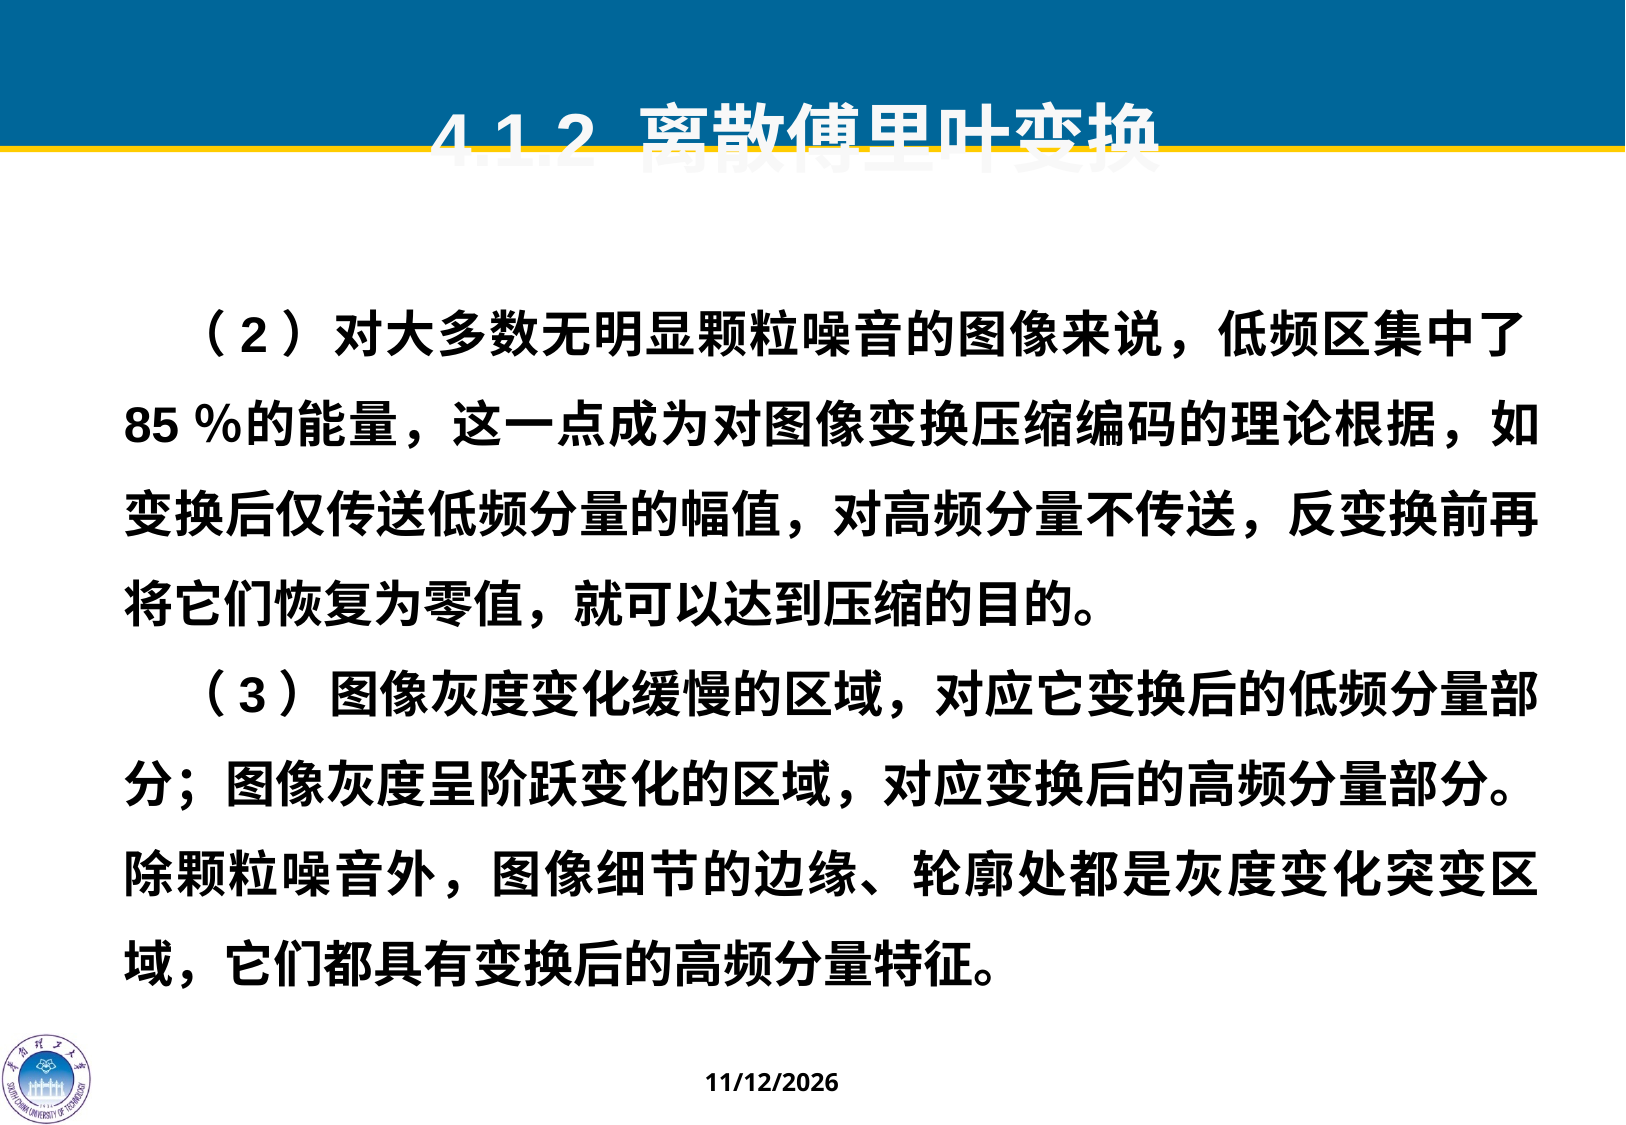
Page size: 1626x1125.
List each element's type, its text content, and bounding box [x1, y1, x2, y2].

text_box （2）对大多数无明显颗粒噪音的图像来说，低频区集中了85％的能量，这一点成为对图像变换压缩编码的理论根据，如变换后仅传送低频分量的幅值，对高频分量不传送，反变换前再将它们恢复为零值，就可以达到压缩的目的。 （3）图像灰度变化缓慢的区域，对应它变换后的低频分量部分；图像灰度呈阶跃变化的区域，对应变换后的高频分量部分。除颗粒噪音外，图像细节的边缘、轮廓处都是灰度变化突变区域，它们都具有变换后的高频分量特征。 [108, 265, 1555, 1001]
text_box 4.1.2 离散傅里叶变换 [415, 101, 1312, 189]
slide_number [582, 1062, 962, 1113]
picture [0, 1033, 92, 1125]
